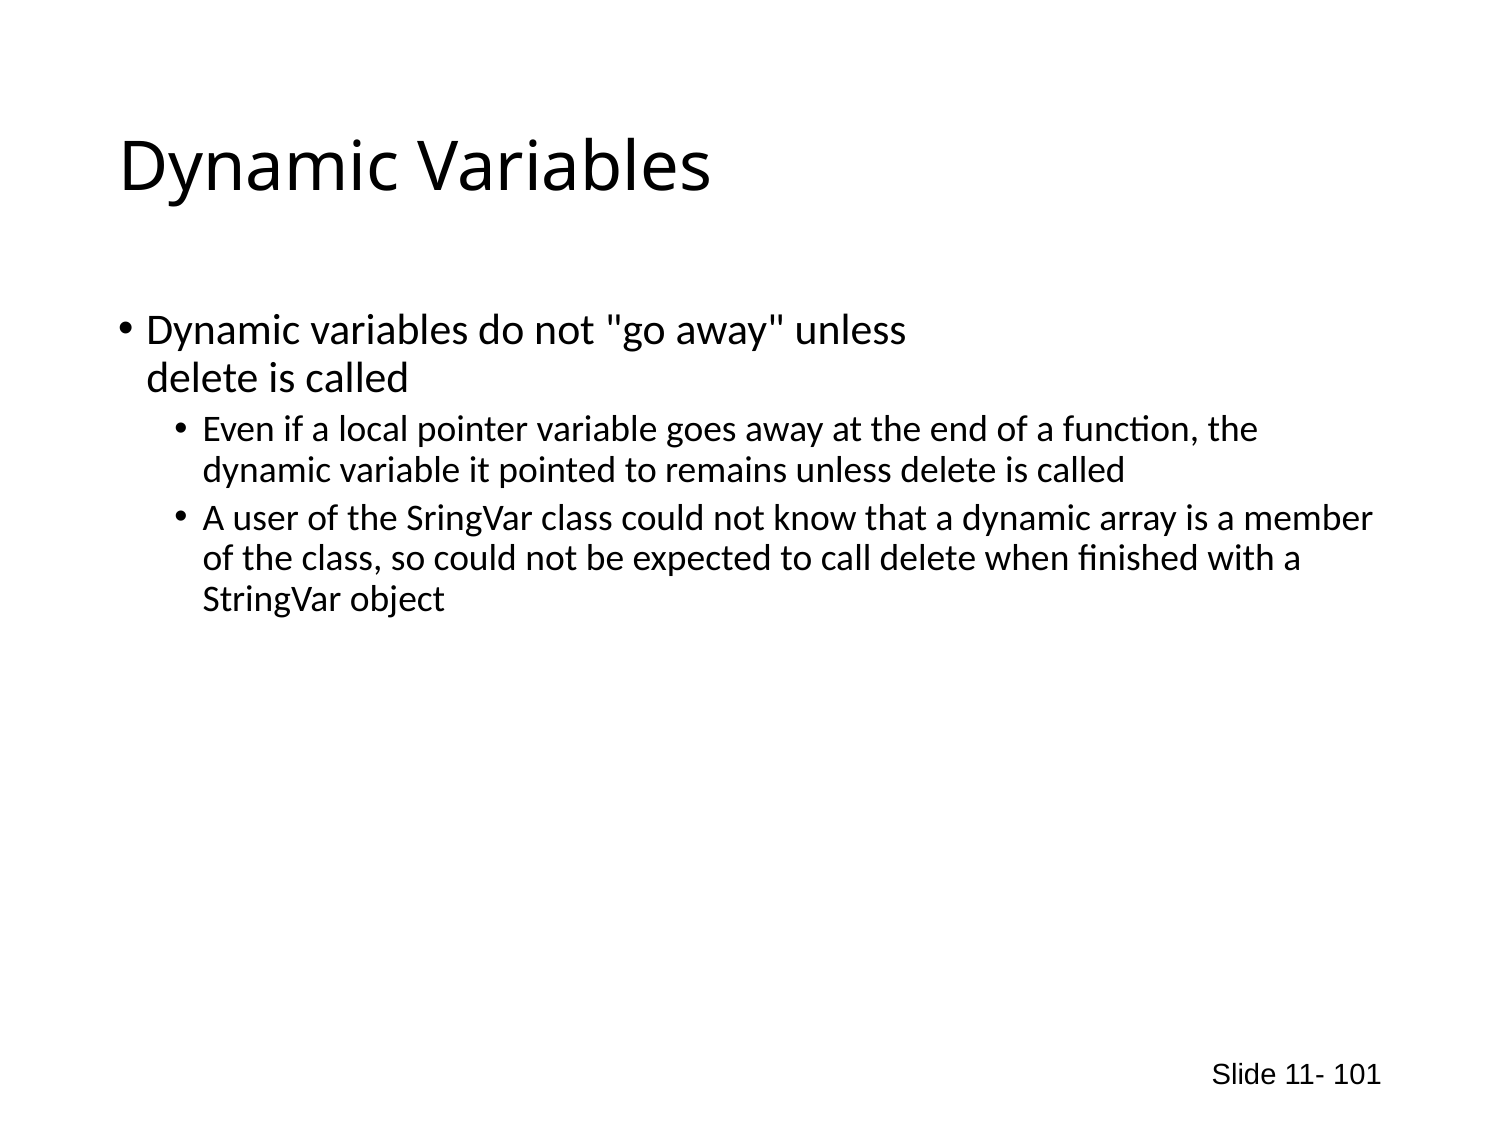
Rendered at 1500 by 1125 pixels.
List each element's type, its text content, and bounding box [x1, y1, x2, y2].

slide_number Slide 11- 101 [1059, 1042, 1397, 1103]
title Dynamic Variables [103, 59, 1397, 278]
list Dynamic variables do not "go away" unless delete is called Even if a local pointer variable goes away at the end of a function, the dynamic variable it pointed to remains unless delete is called A user of the SringVar class could not know that a dynamic array is a member of the class, so could not be expected to call delete when finished with a StringVar object [103, 299, 1397, 700]
